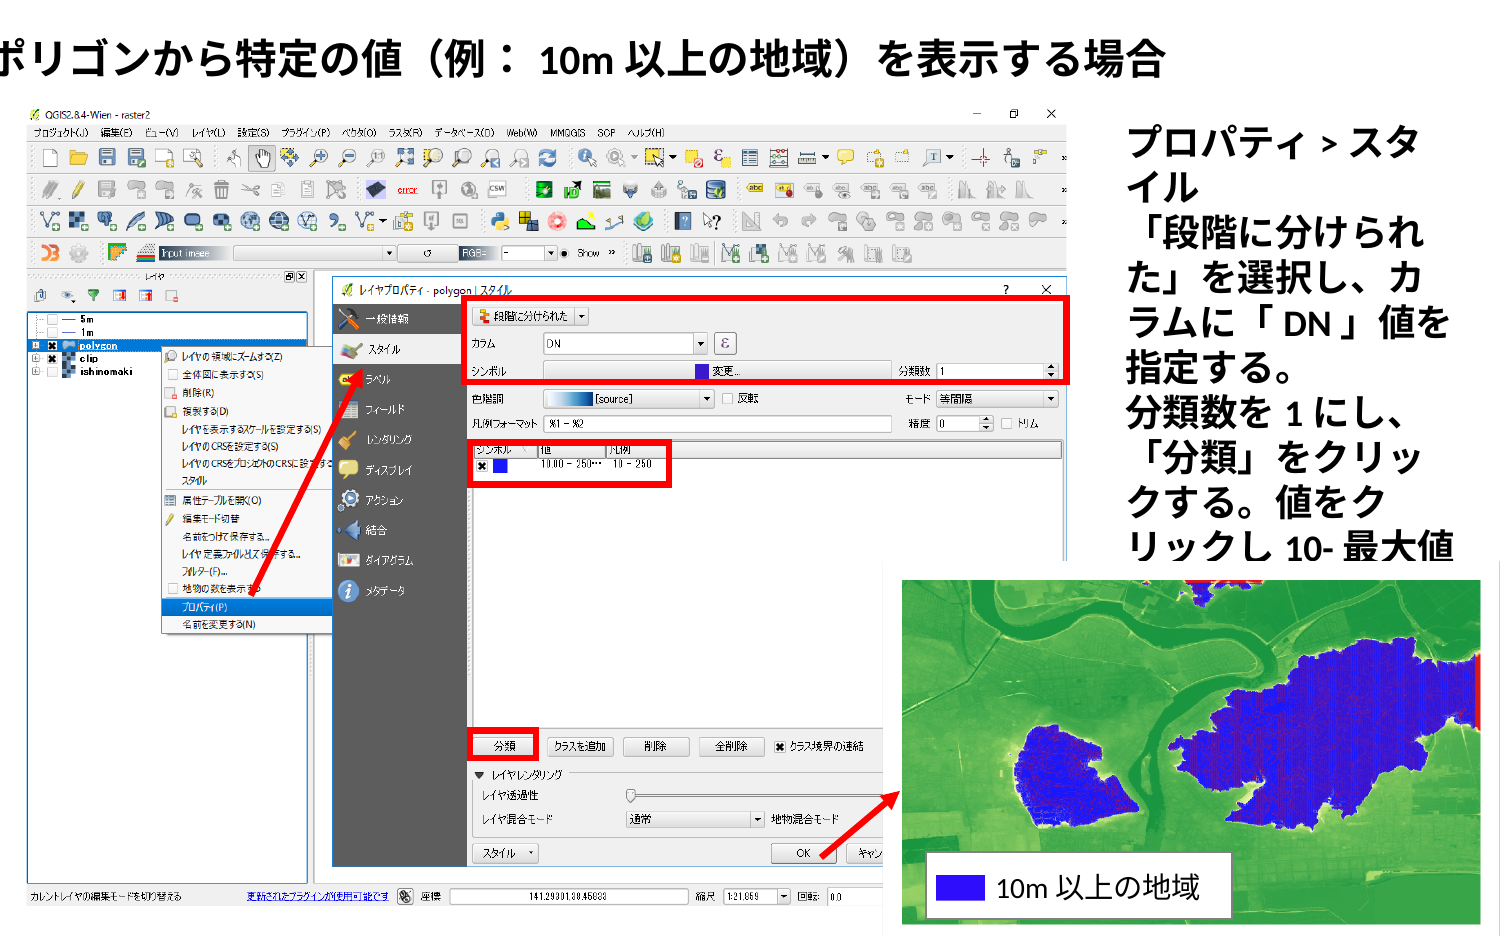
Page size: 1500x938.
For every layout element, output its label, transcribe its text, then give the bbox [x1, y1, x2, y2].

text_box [250, 367, 363, 596]
picture [26, 105, 1500, 936]
text_box プロパティ>スタイル 「段階に分けられた」を選択し、カラムに「DN」値を指定する。 分類数を1にし、「分類」をクリックする。値をクリックし10-最大値を入力し、OKをクリックする。 [1110, 111, 1471, 560]
text_box ポリゴンから特定の値（例：10m以上の地域）を表示する場合 [0, 25, 1183, 91]
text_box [820, 790, 900, 858]
